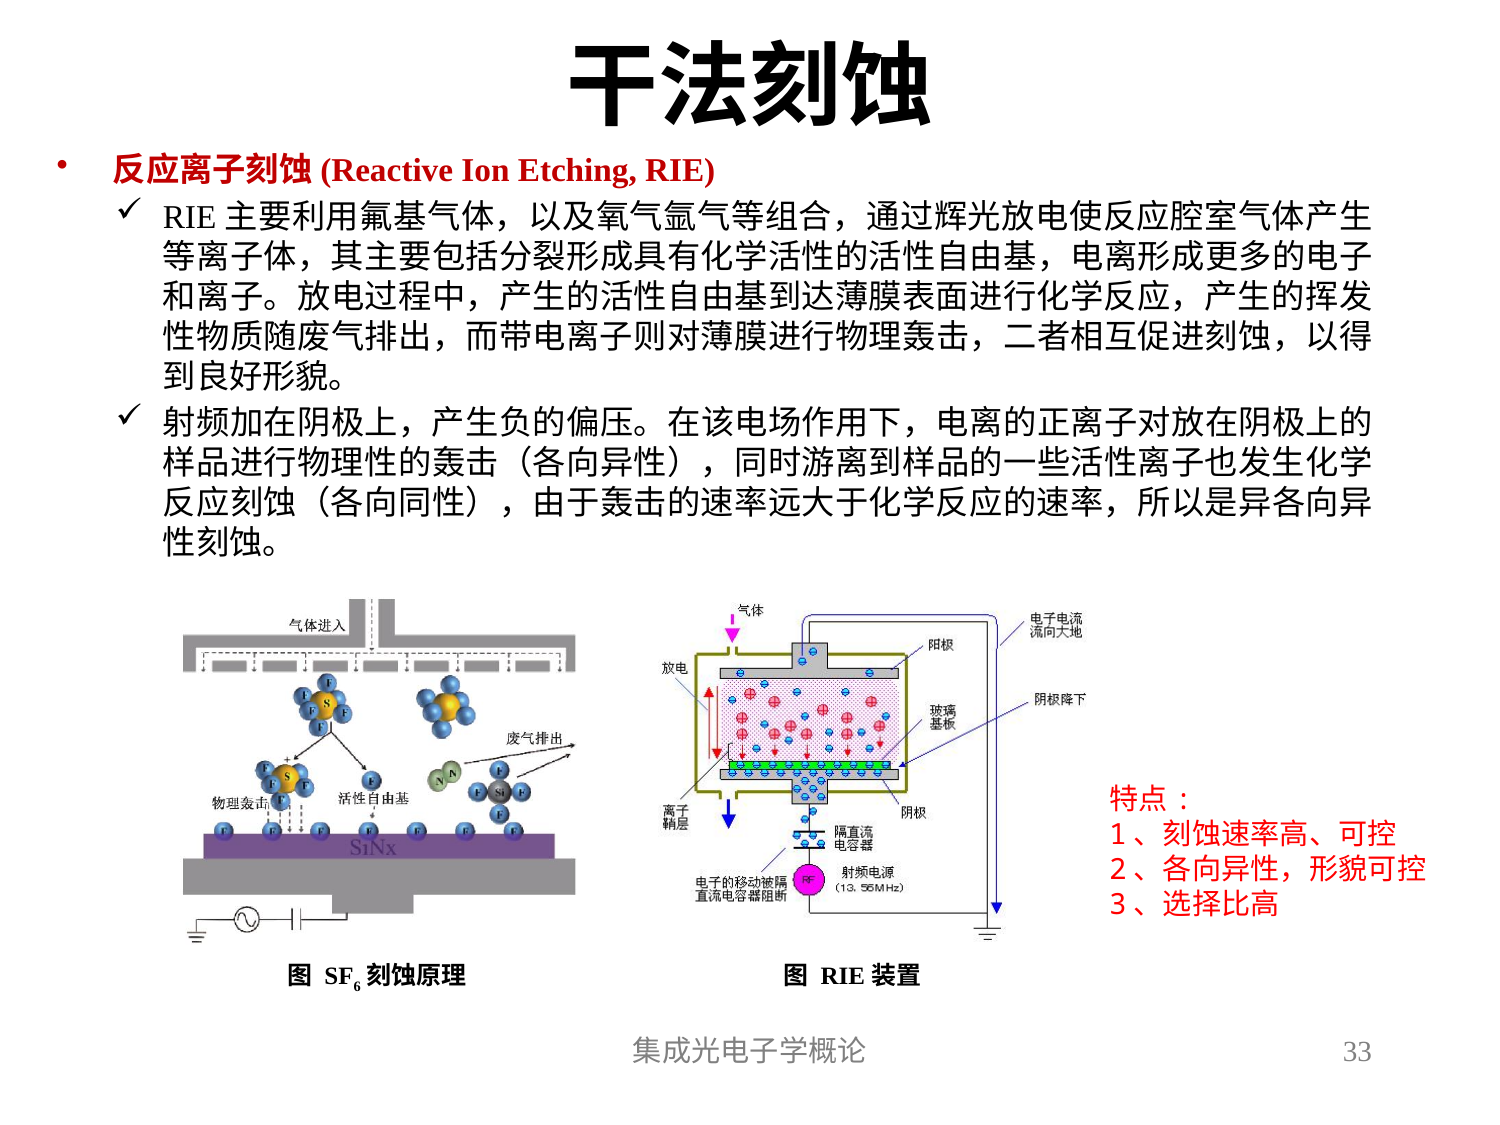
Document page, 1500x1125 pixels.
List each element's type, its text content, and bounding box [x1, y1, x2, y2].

title 干法刻蚀 [112, 23, 1388, 140]
slide_number 33 [1074, 1024, 1388, 1101]
list 反应离子刻蚀(Reactive Ion Etching, RIE) RIE主要利用氟基气体，以及氧气氩气等组合，通过辉光放电使反应腔室气体产生等离子体，其主要包括分裂形成具有化学活性的活性自由基，电离形成更多的电子和离子。放电过程中，产生的活性自由基到达薄膜表面进行化学反应，产生的挥发性物质随废气排出，而带电离子则对薄膜进行物理轰击，二者相互促进刻蚀，以得到良好形貌。 射频加在阴极上，产生负的偏压。在该电场作用下，电离的正离子对放在阴极上的样品进行物理性的轰击（各向异性），同时游离到样品的一些活性离子也发生化学反应刻蚀（各向同性），由于轰击的速率远大于化学反应的速率，所以是异各向异性刻蚀。 [41, 140, 1389, 587]
footer 集成光电子学概论 [512, 1024, 988, 1101]
text_box 特点: 1、刻蚀速率高、可控 2、各向异性，形貌可控 3、选择比高 [1099, 772, 1460, 963]
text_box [649, 594, 1095, 999]
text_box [159, 594, 596, 999]
